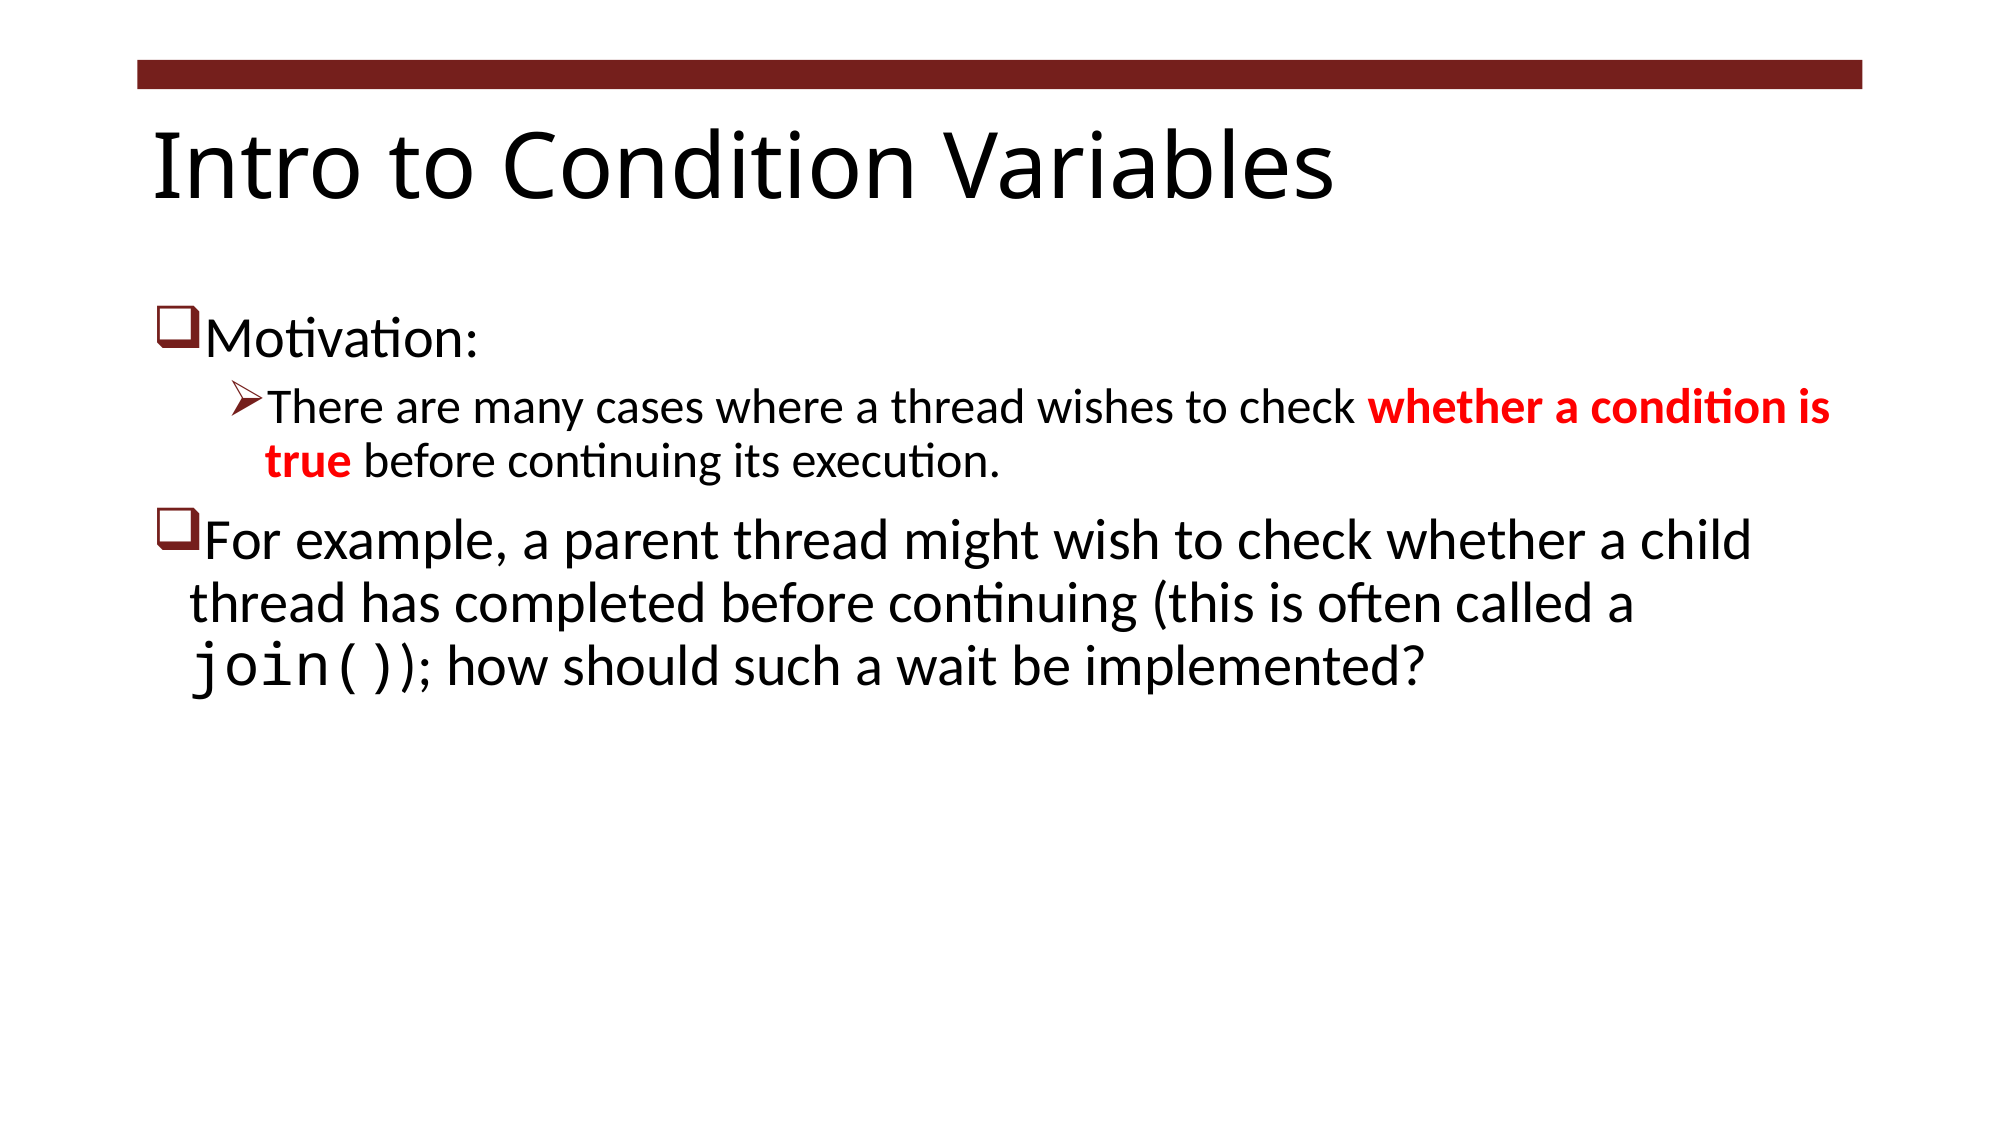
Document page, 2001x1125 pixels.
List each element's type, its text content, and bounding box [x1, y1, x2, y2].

list Motivation: There are many cases where a thread wishes to check whether a condition is true before continuing its execution. For example, a parent thread might wish to check whether a child thread has completed before continuing (this is often called a join()); how should such a wait be implemented? [137, 299, 1863, 1103]
title Intro to Condition Variables [137, 59, 1863, 278]
